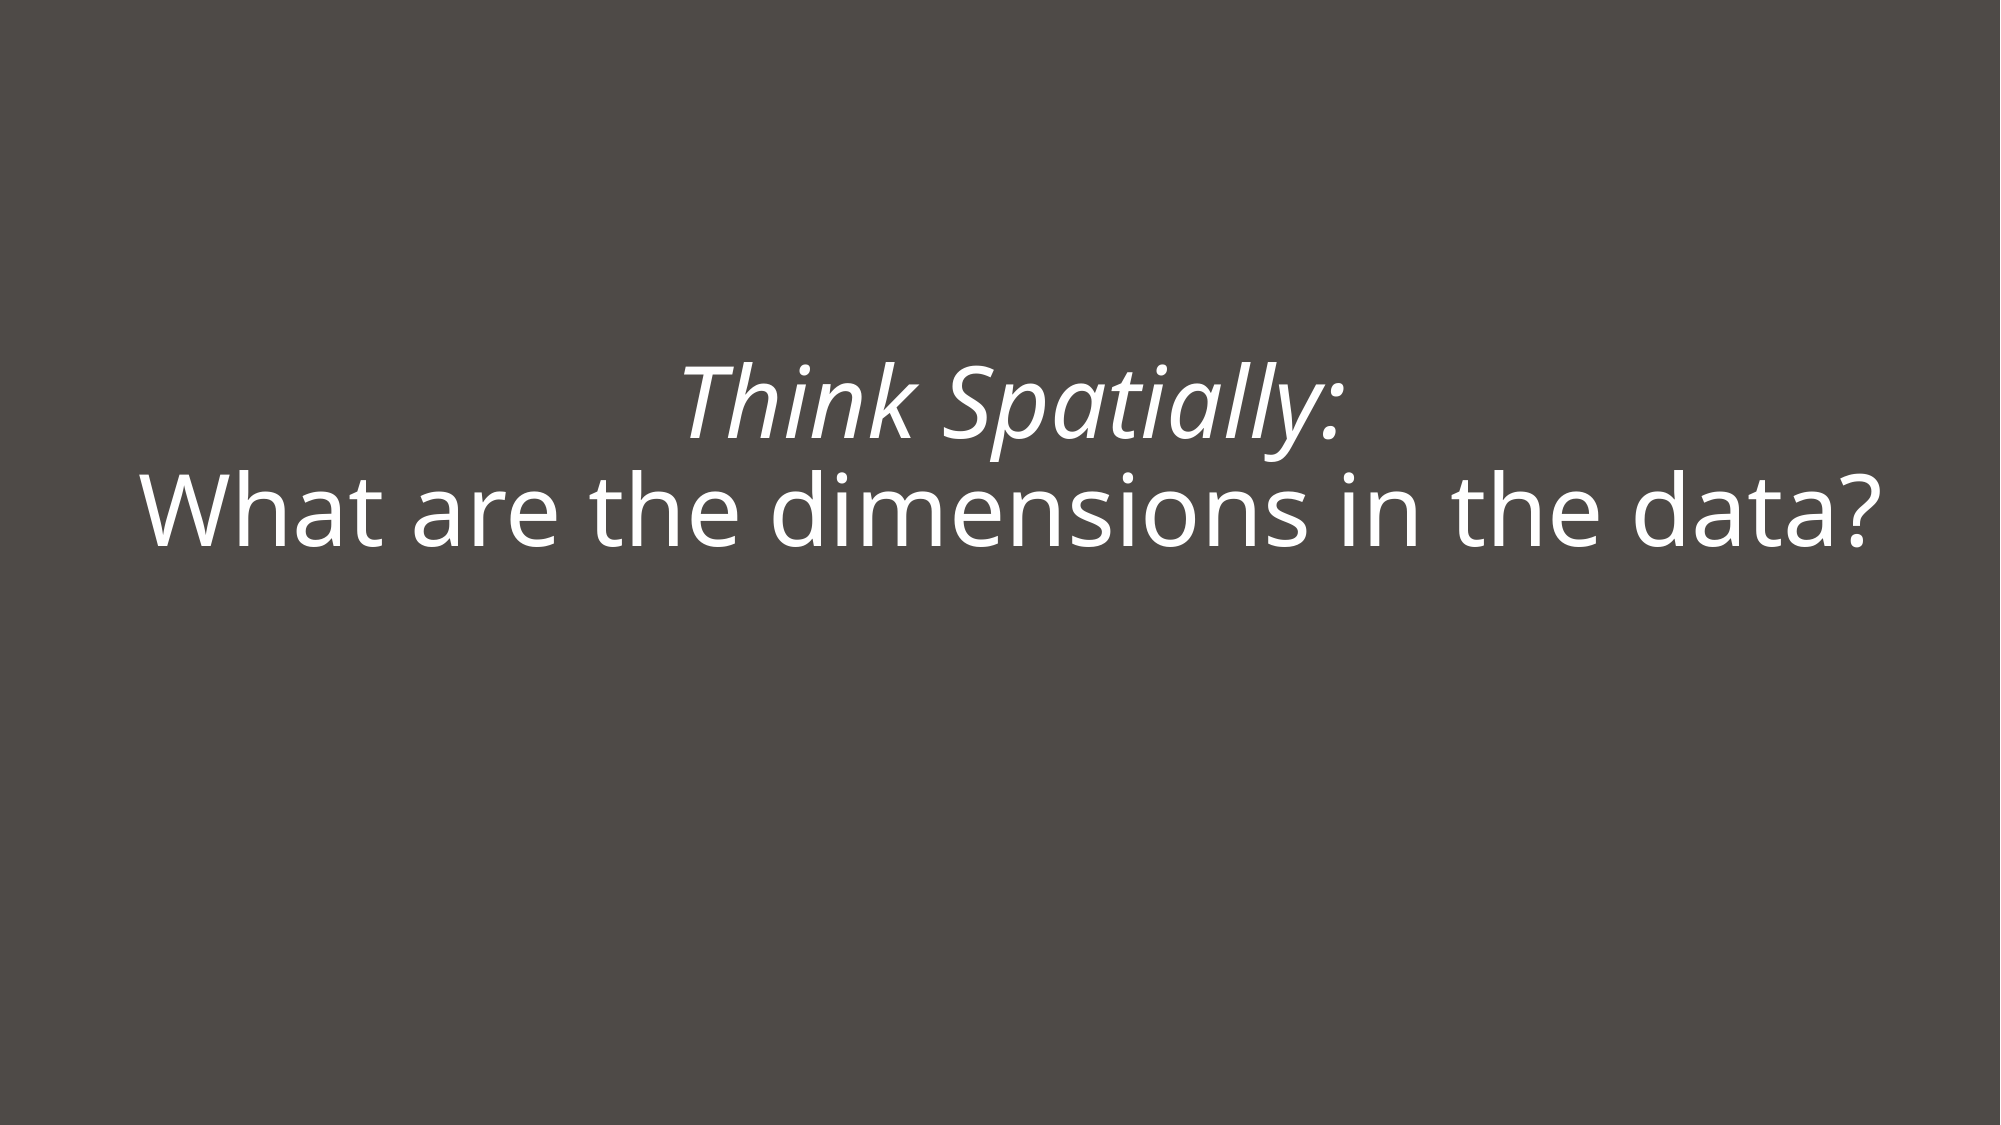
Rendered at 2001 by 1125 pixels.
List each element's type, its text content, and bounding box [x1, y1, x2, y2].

title Think Spatially: What are the dimensions in the data? [78, 184, 1945, 576]
